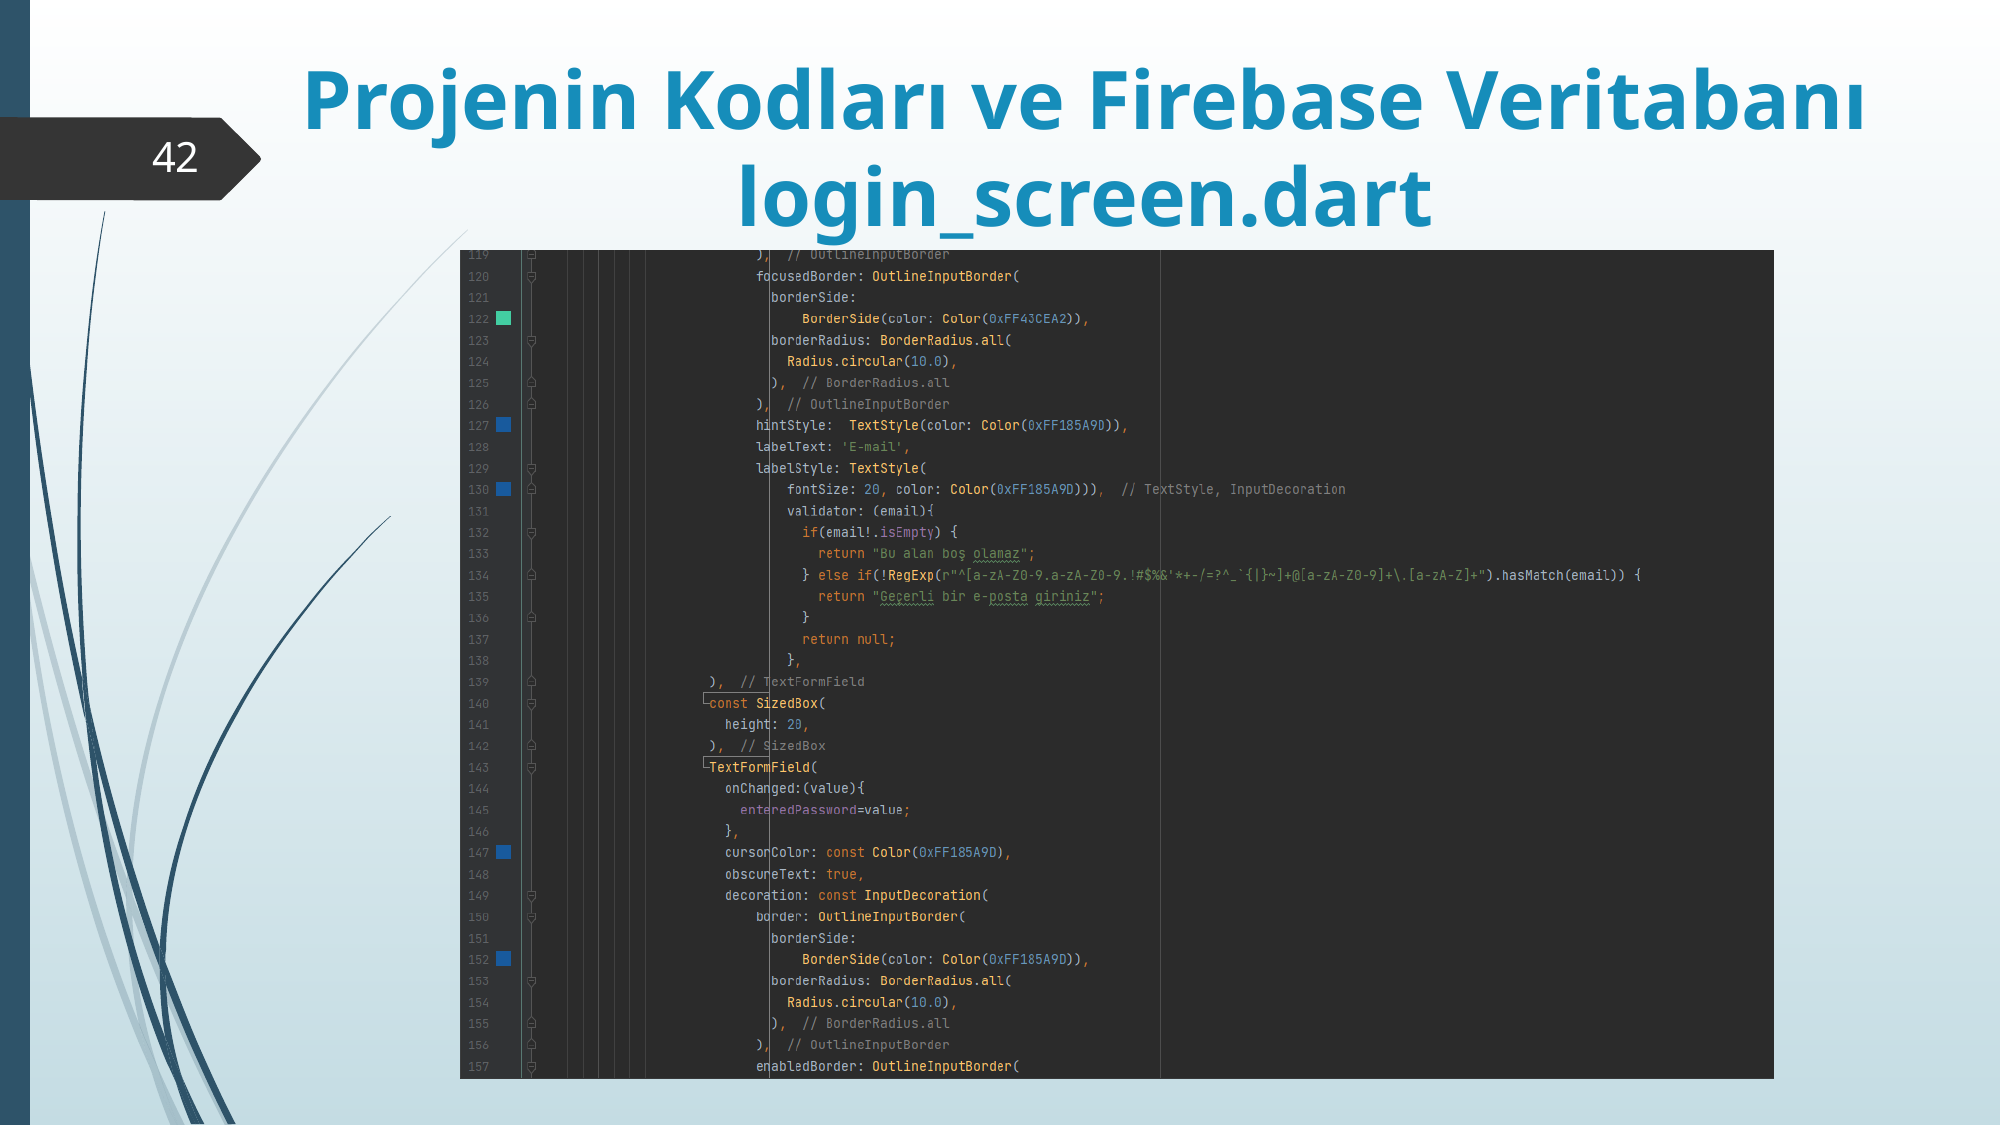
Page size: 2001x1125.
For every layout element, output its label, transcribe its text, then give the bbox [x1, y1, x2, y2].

picture [460, 250, 1774, 1080]
title Projenin Kodları ve Firebase Veritabanı login_screen.dart [226, 41, 1944, 251]
slide_number 42 [87, 129, 216, 190]
